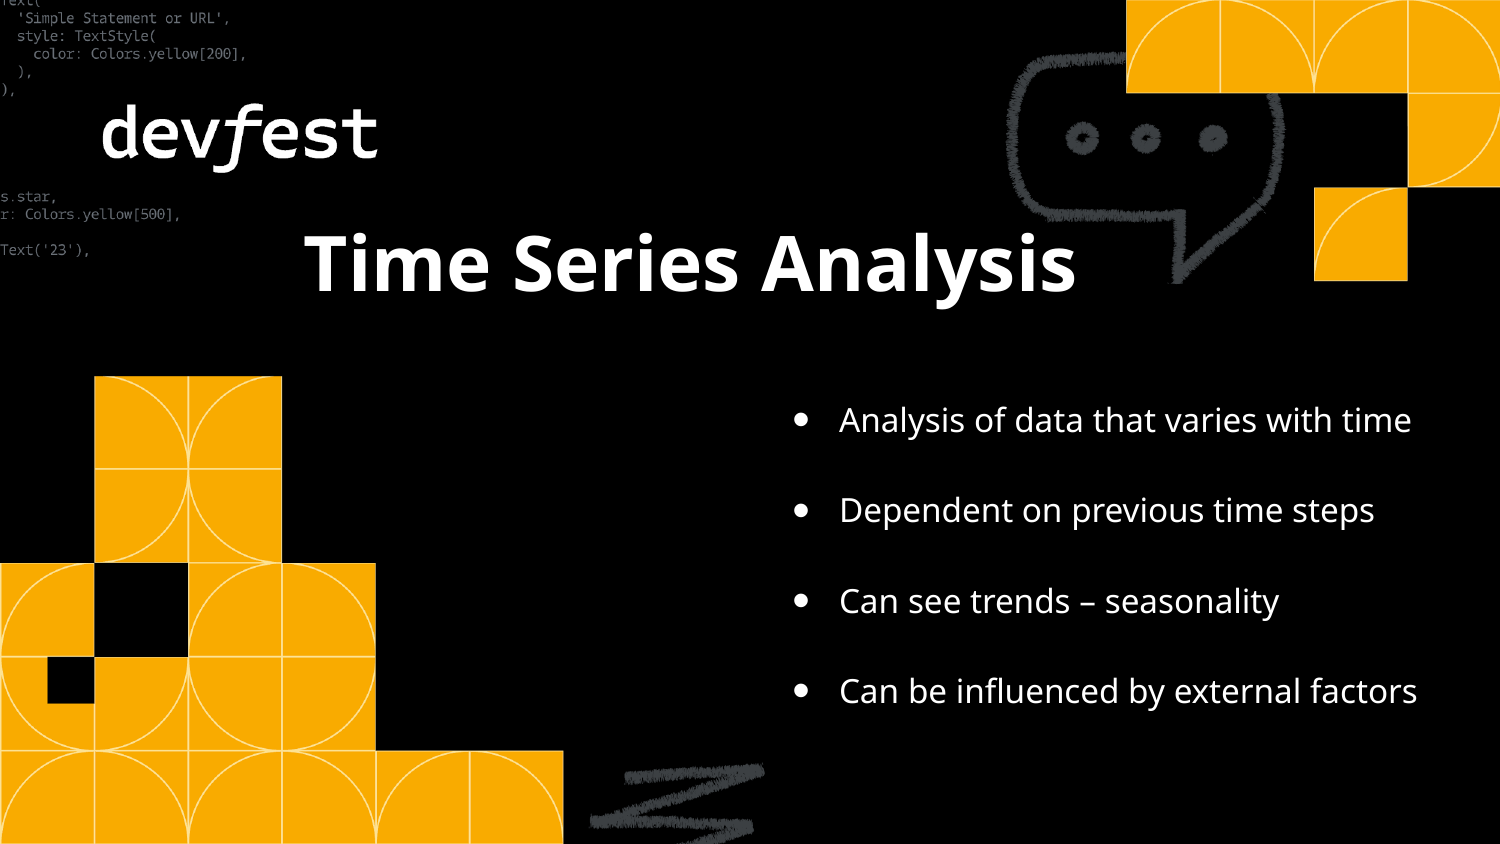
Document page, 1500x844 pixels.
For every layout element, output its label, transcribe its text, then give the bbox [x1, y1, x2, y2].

text_box Analysis of data that varies with time Dependent on previous time steps Can see trends – seasonality Can be influenced by external factors [792, 396, 1500, 815]
picture [0, 0, 1500, 844]
title Time Series Analysis [303, 209, 1135, 410]
